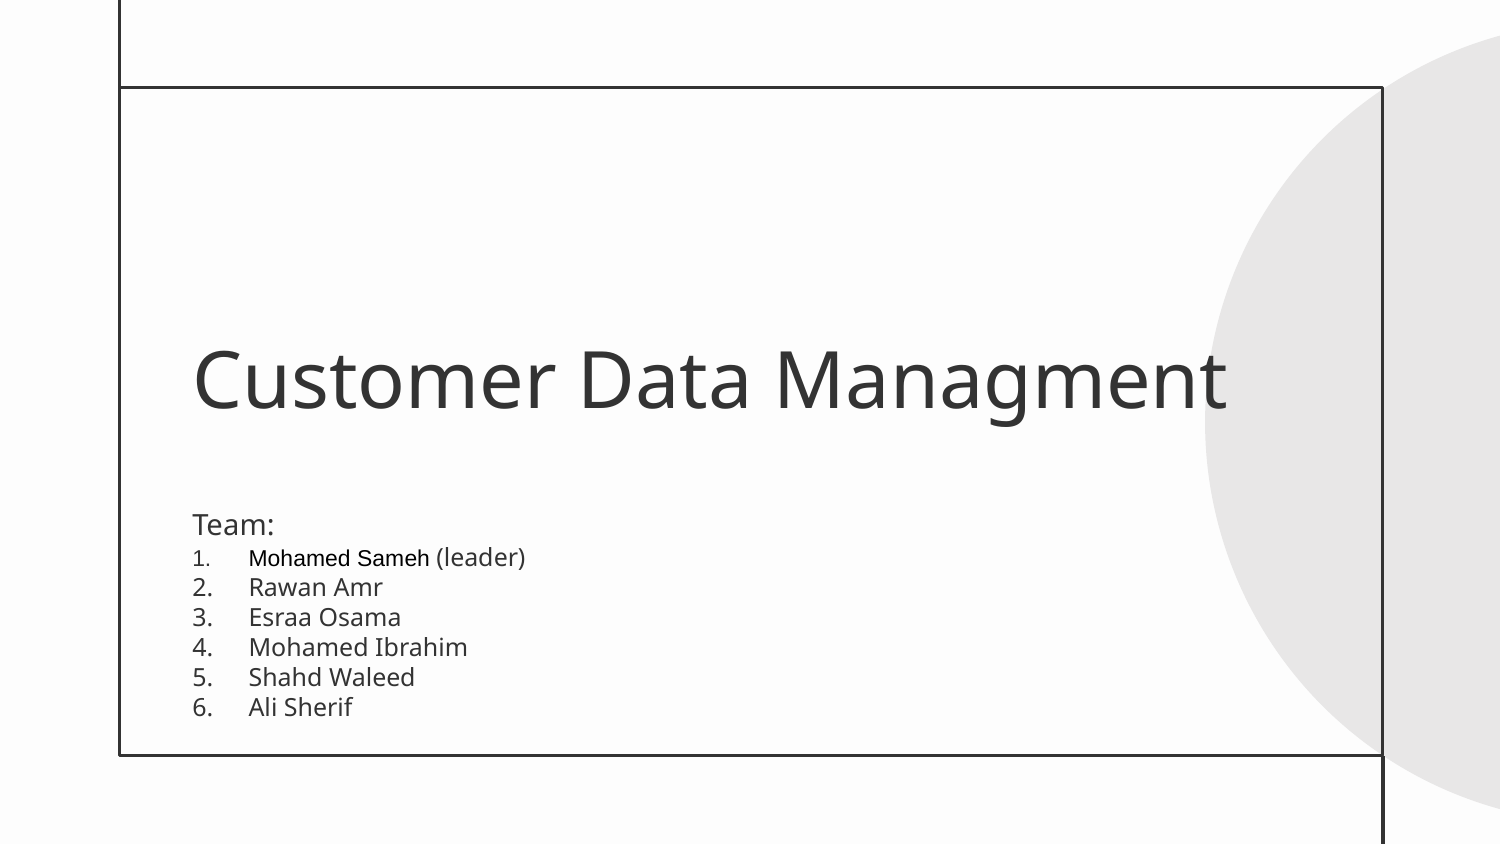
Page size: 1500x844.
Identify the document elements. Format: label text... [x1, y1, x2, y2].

subtitle Team: Mohamed Sameh (leader) Rawan Amr Esraa Osama Mohamed Ibrahim Shahd Waleed Ali Sherif [177, 491, 1146, 758]
title Customer Data Managment [177, 211, 1292, 440]
